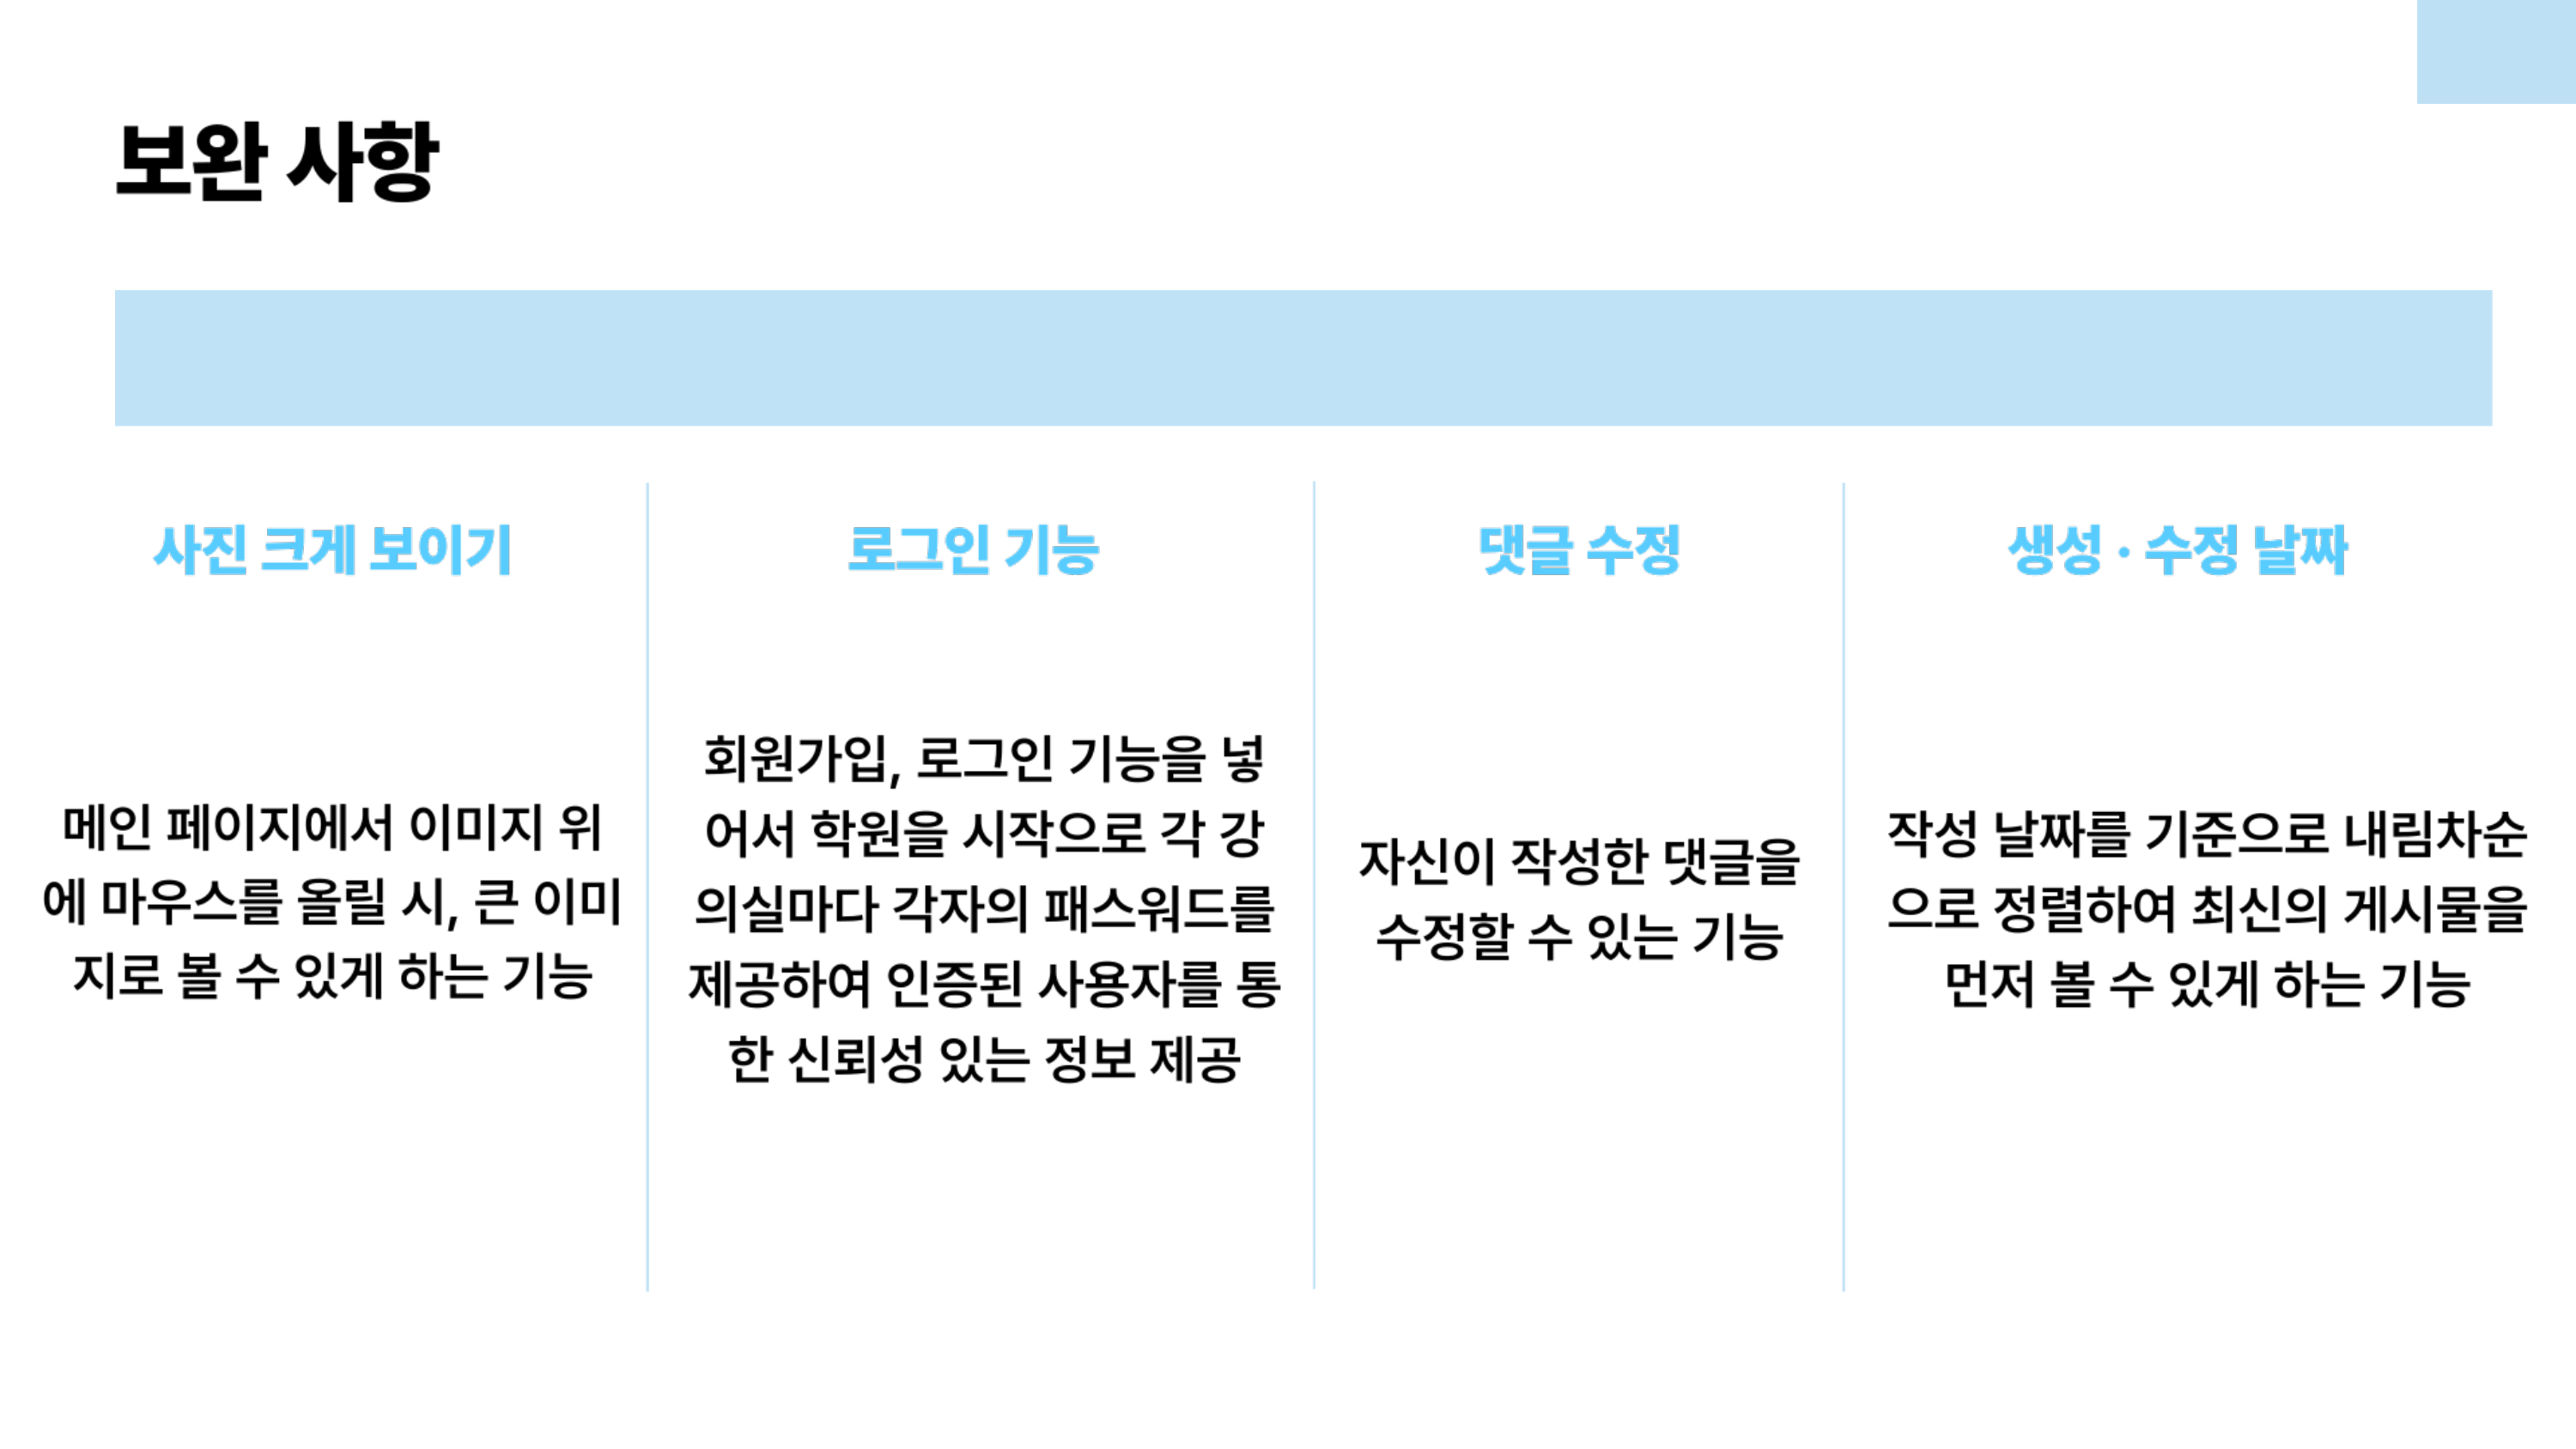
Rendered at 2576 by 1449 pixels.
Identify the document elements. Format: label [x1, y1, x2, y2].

picture [0, 482, 2576, 1292]
picture [88, 72, 520, 305]
text_box [1437, 886, 1840, 890]
text_box [115, 290, 2493, 427]
text_box [2416, 0, 2576, 104]
